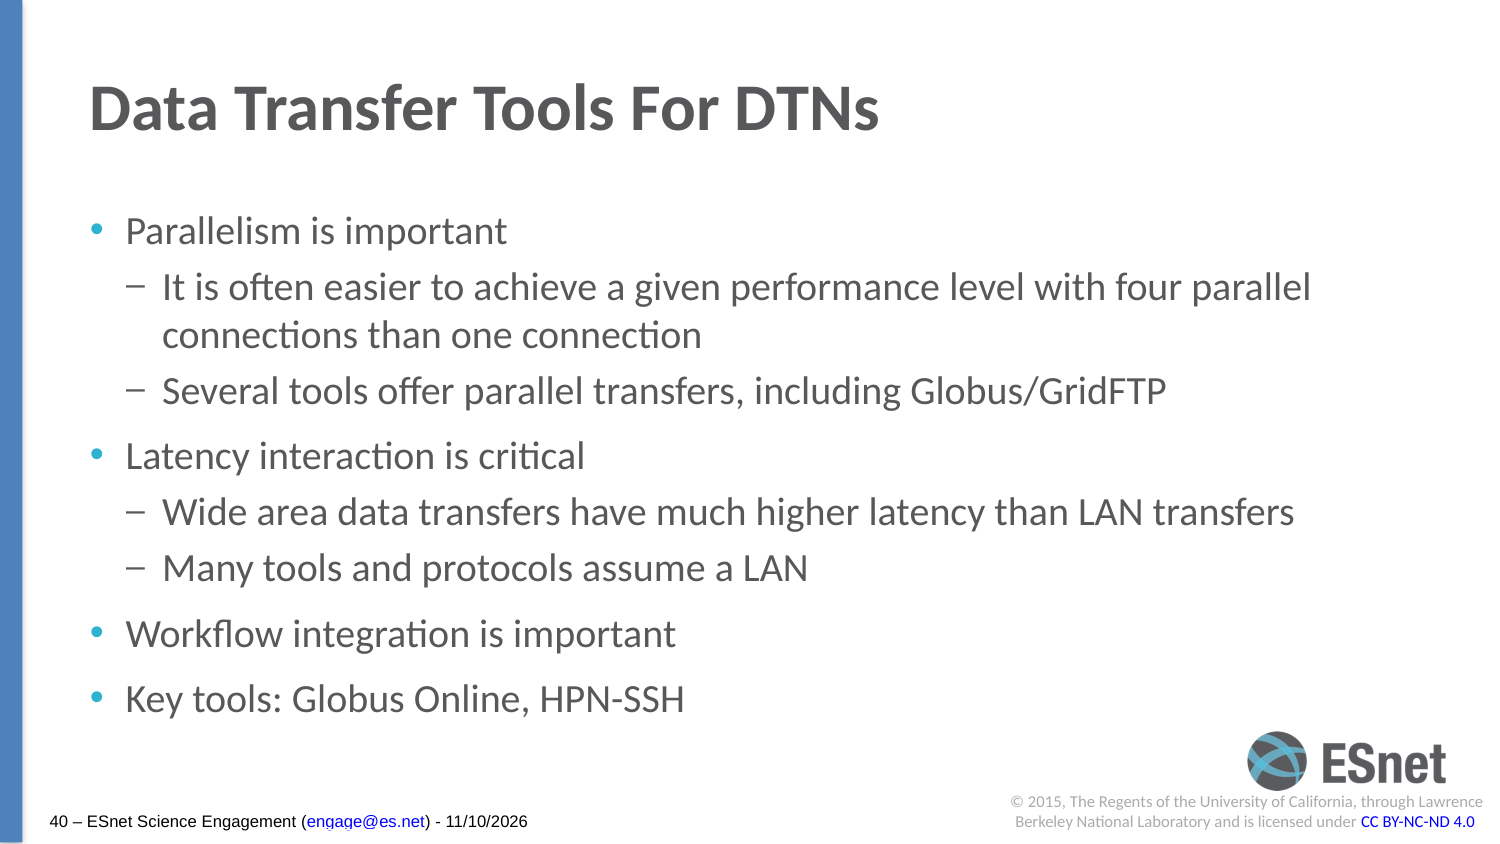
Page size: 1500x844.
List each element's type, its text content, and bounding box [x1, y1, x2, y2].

text_box <number> – ESnet Science Engagement (engage@es.net) - 06/01/2018 [34, 810, 567, 833]
text_box Parallelism is important It is often easier to achieve a given performance level with four parallel connections than one connection Several tools offer parallel transfers, including Globus/GridFTP Latency interaction is critical Wide area data transfers have much higher latency than LAN transfers Many tools and protocols assume a LAN Workflow integration is important Key tools: Globus Online, HPN-SSH [75, 196, 1425, 732]
text_box Data Transfer Tools For DTNs [75, 33, 1425, 175]
text_box © 2015, The Regents of the University of California, through Lawrence Berkeley National Laboratory and is licensed under CC BY-NC-ND 4.0 [994, 786, 1500, 838]
picture [1247, 731, 1446, 786]
